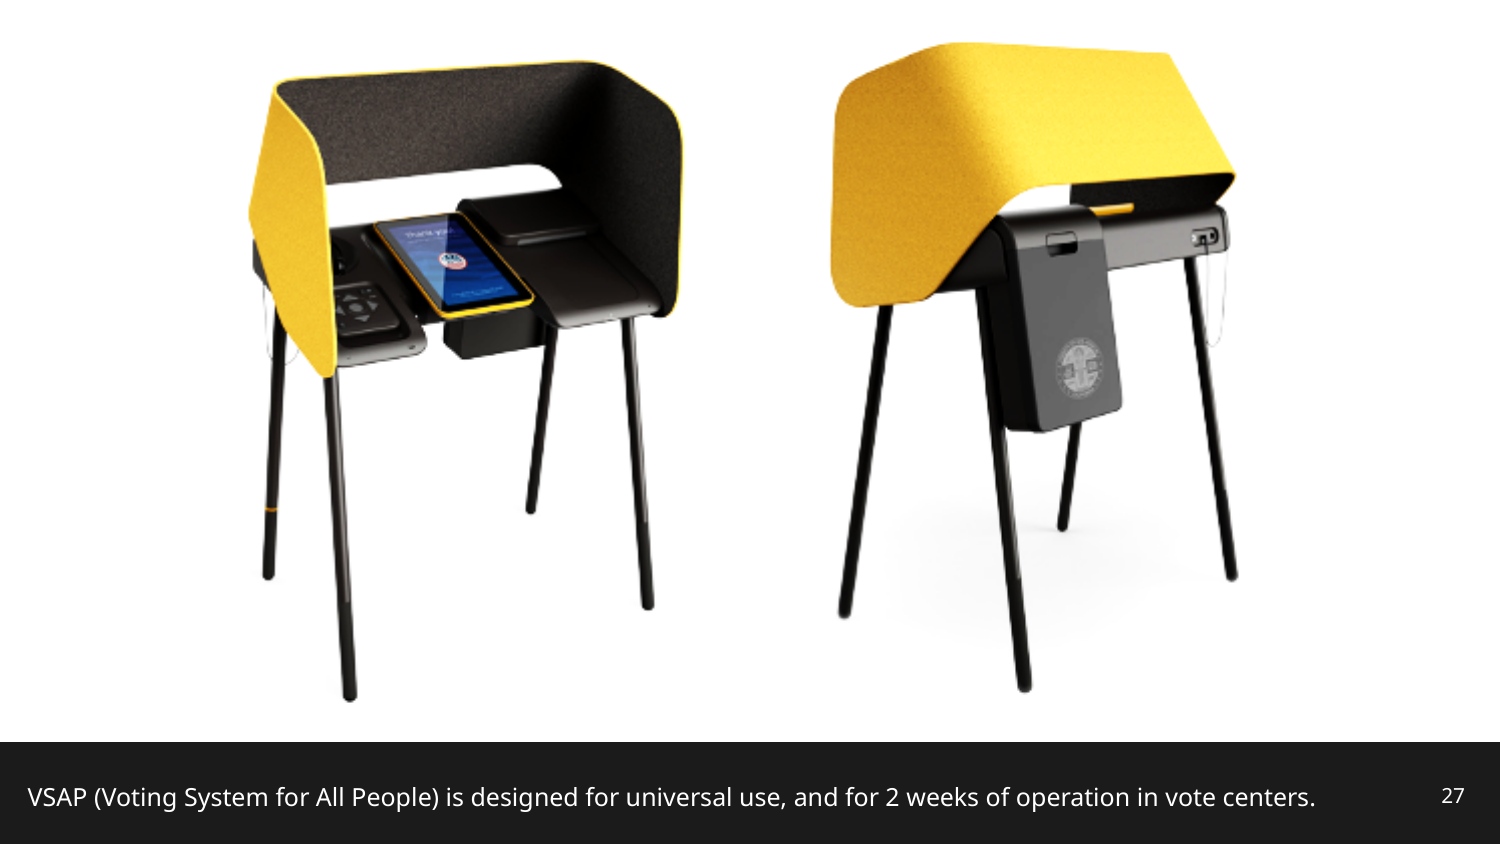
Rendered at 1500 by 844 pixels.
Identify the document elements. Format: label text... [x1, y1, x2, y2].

title VSAP (Voting System for All People) is designed for universal use, and for 2 weeks of operation in vote centers. [12, 754, 1390, 844]
text_box [0, 0, 1500, 742]
slide_number 27 [1389, 764, 1480, 830]
picture [240, 26, 1295, 716]
